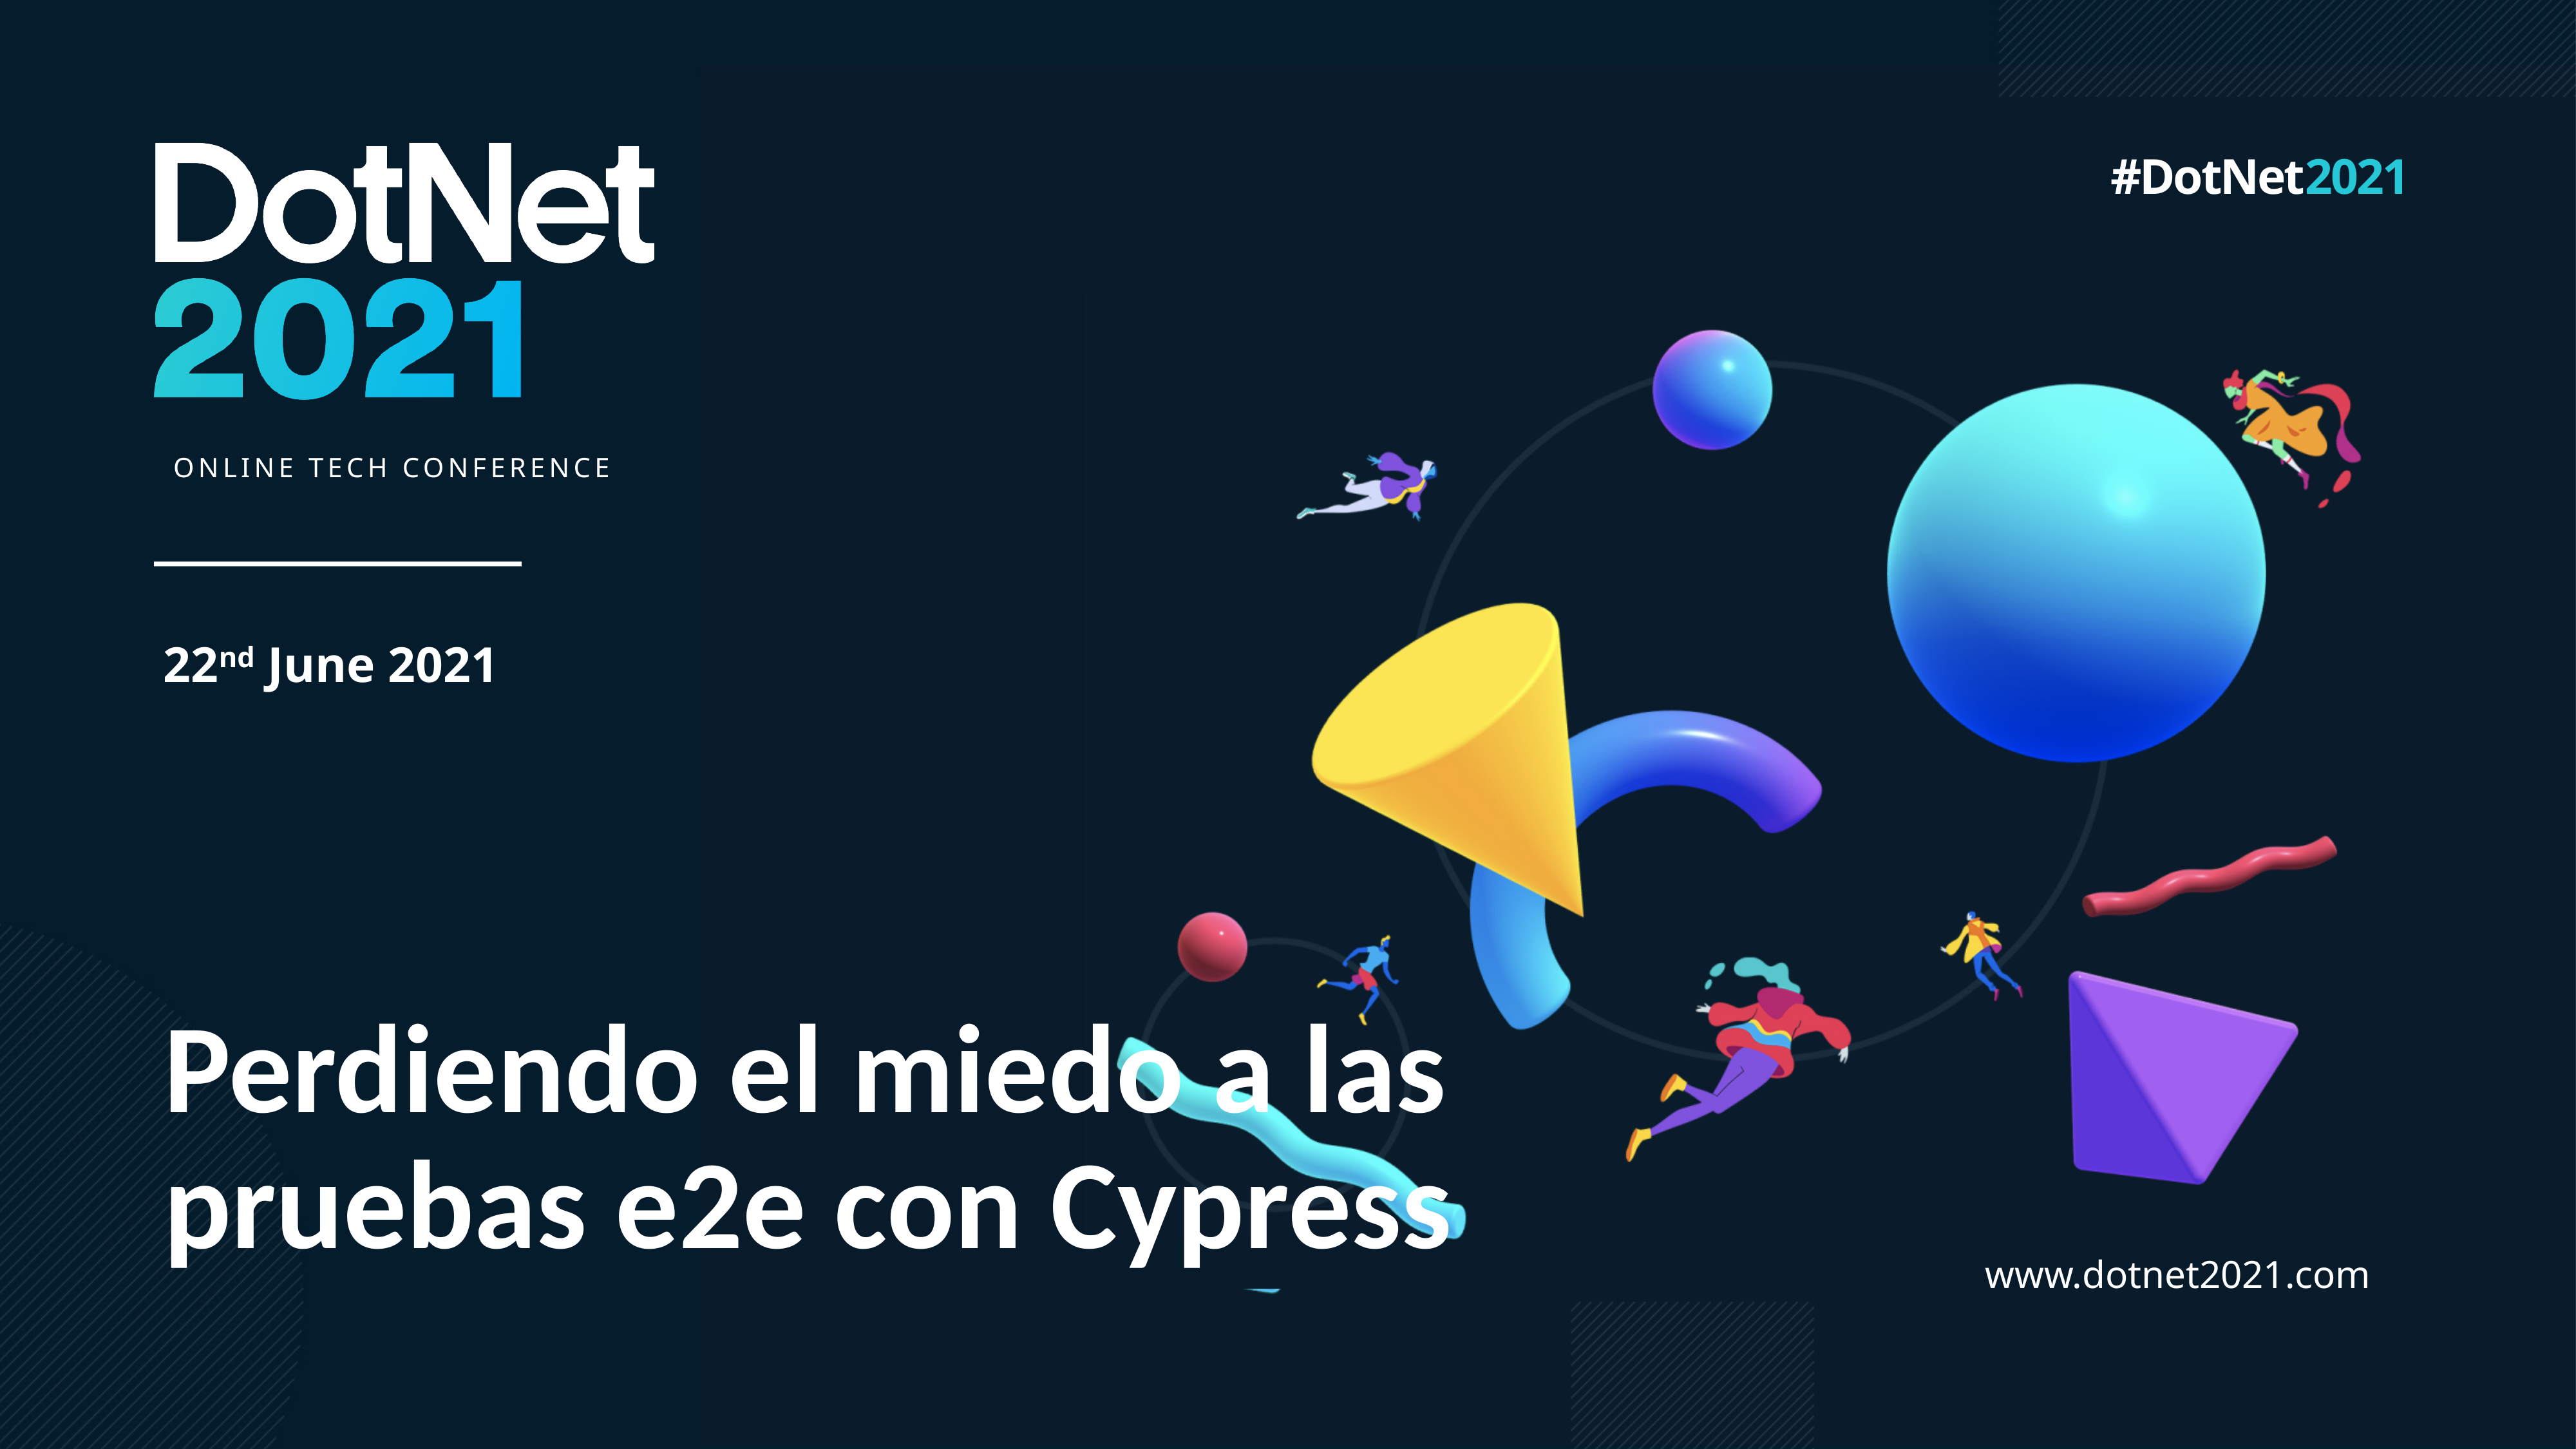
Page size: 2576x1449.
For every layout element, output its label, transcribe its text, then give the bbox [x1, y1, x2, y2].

picture [0, 0, 2576, 1449]
title Perdiendo el miedo a las pruebas e2e con Cypress [154, 998, 1473, 1289]
